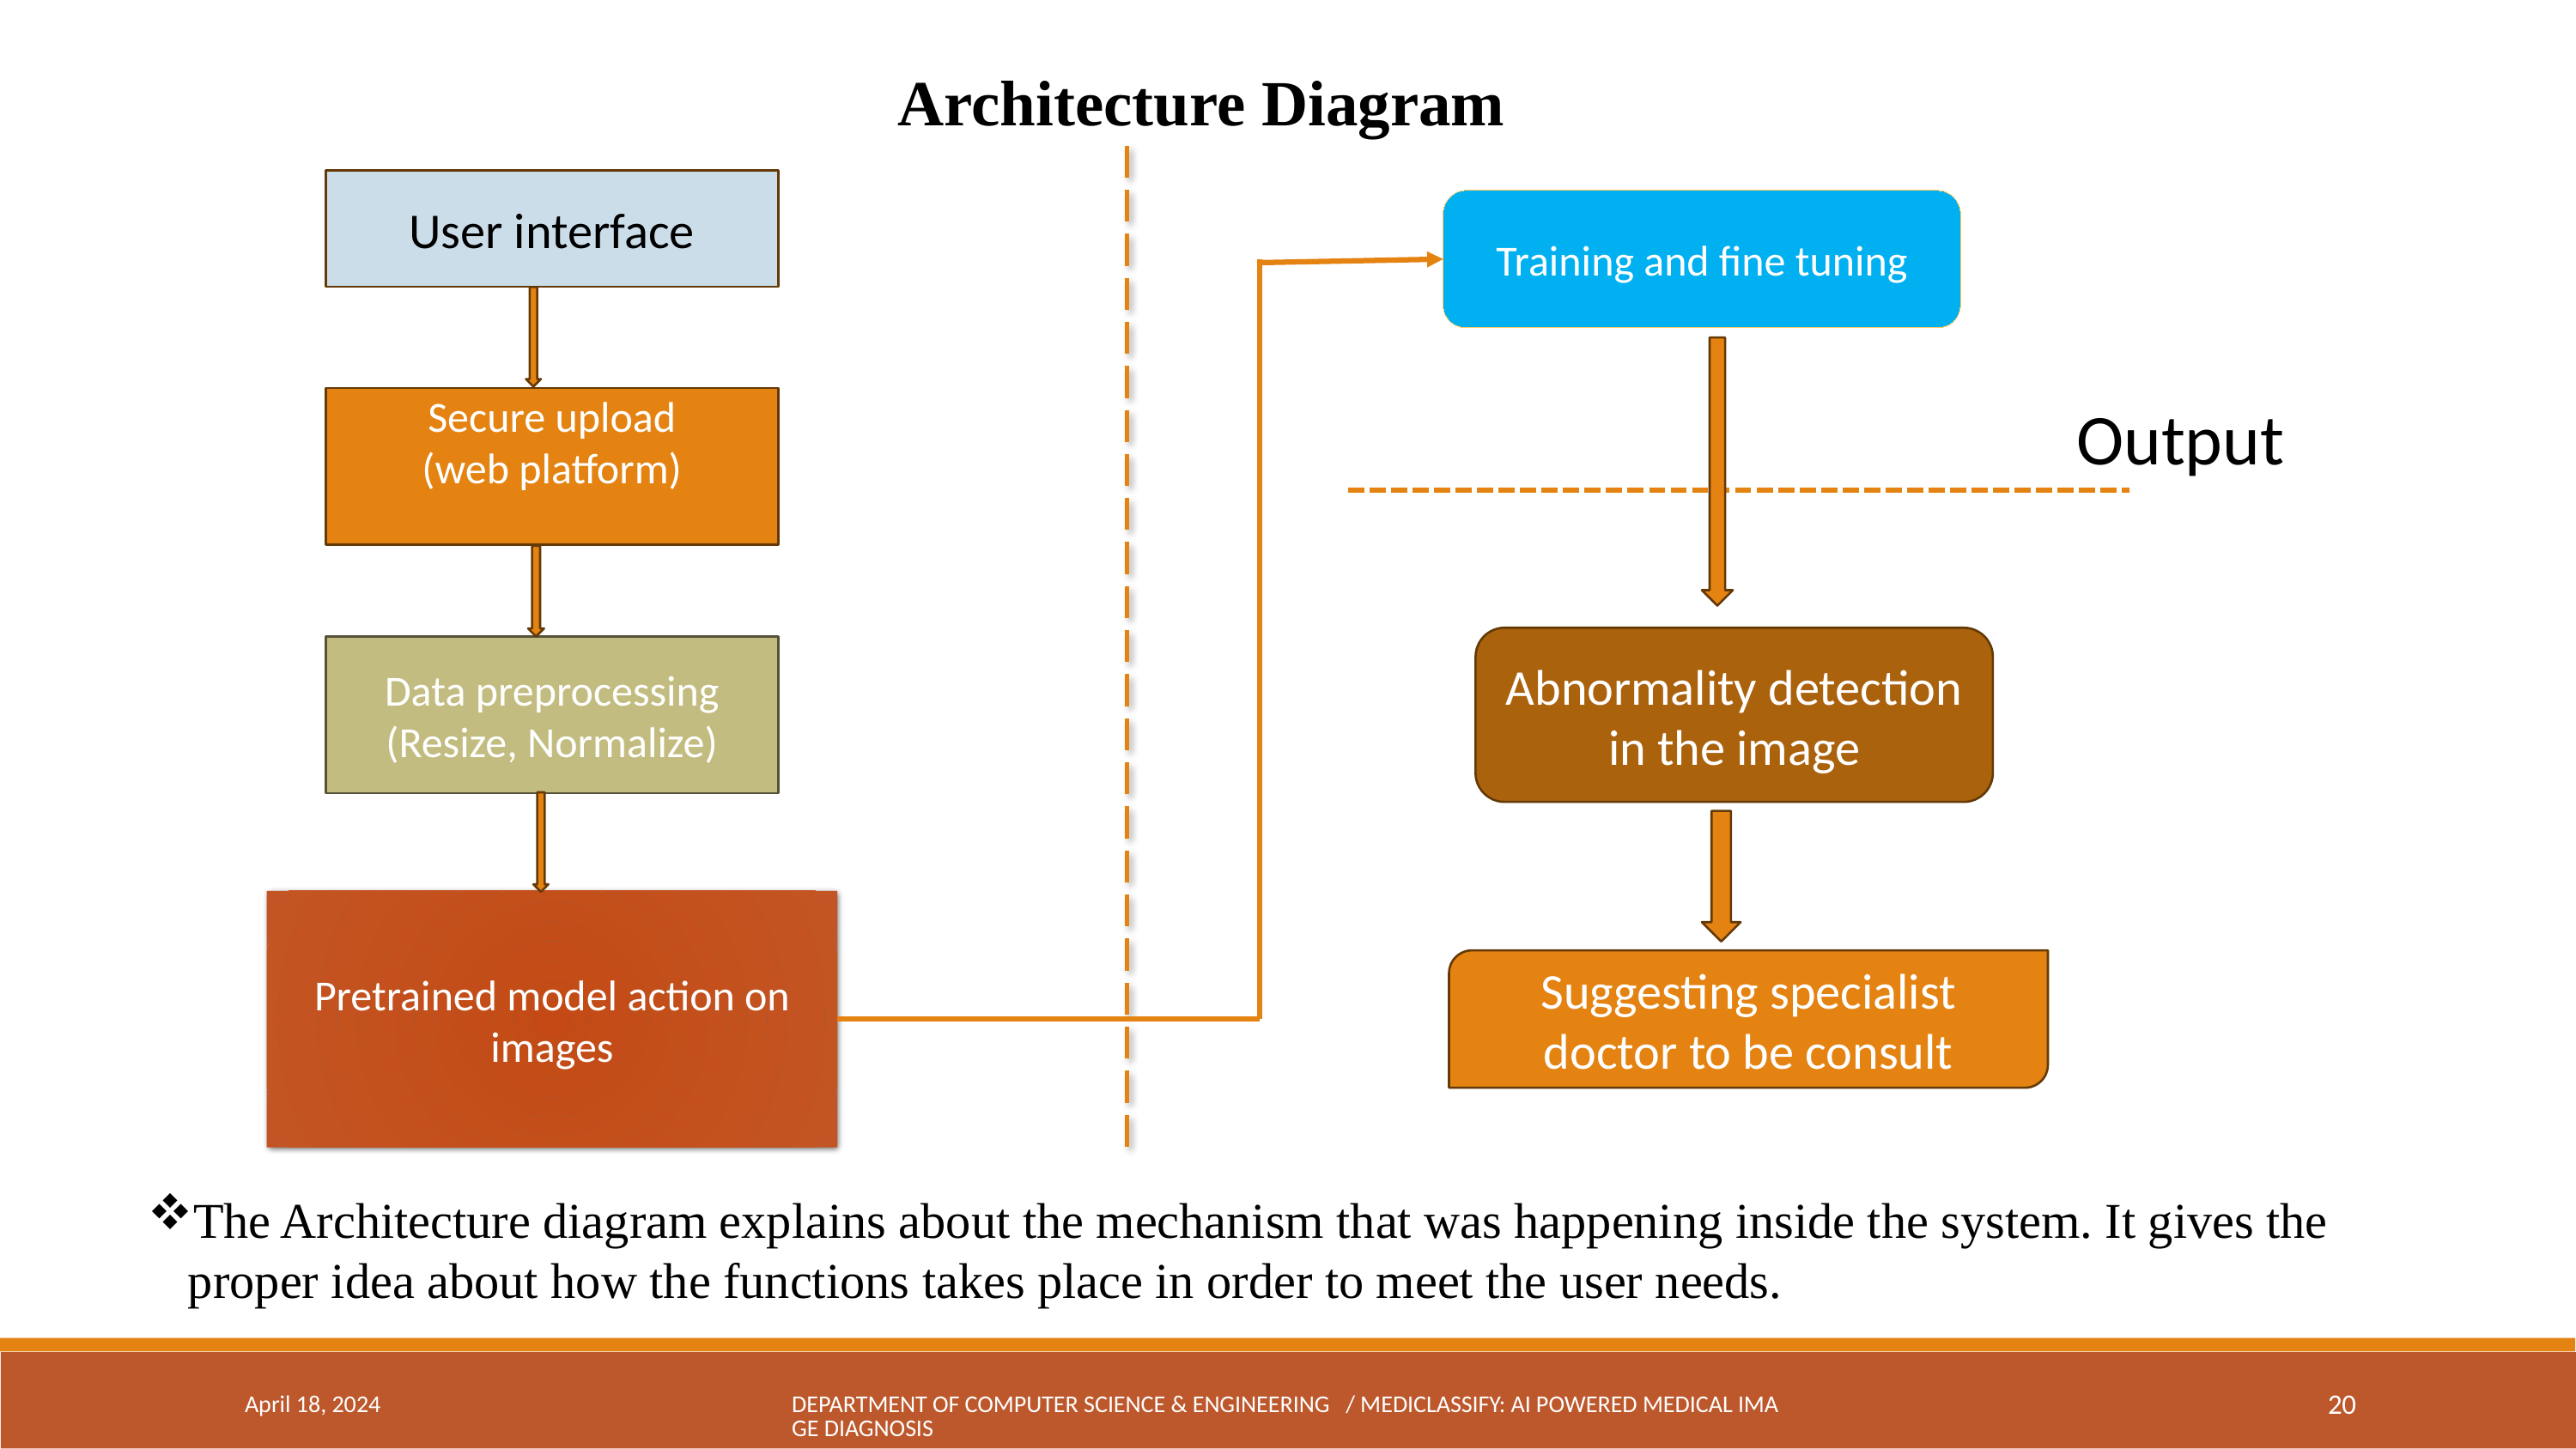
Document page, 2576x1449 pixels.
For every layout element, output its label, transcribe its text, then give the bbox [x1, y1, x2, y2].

text_box Pretrained model action on images [266, 890, 838, 1148]
text_box Abnormality detection in the image [1474, 626, 1995, 803]
text_box Secure upload (web platform) [325, 387, 780, 546]
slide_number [232, 1364, 755, 1442]
text_box Training and fine tuning [1443, 190, 1961, 328]
text_box [1708, 336, 1727, 487]
footer DEPARTMENT OF COMPUTER SCIENCE & ENGINEERING / MEDICLASSIFY: AI POWERED MEDICAL IMAGE DIAGNOSIS [779, 1364, 1798, 1442]
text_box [1261, 258, 1444, 264]
text_box Suggesting specialist doctor to be consult [1448, 949, 2050, 1089]
text_box Architecture Diagram [95, 54, 2423, 145]
slide_number 20 [2092, 1364, 2369, 1442]
text_box User interface [325, 169, 780, 288]
text_box [532, 791, 550, 893]
text_box [526, 544, 545, 638]
text_box Data preprocessing (Resize, Normalize) [325, 635, 780, 794]
text_box [525, 286, 543, 388]
text_box [1700, 499, 1735, 607]
text_box The Architecture diagram explains about the mechanism that was happening inside the system. It gives the proper idea about how the functions takes place in order to meet the user needs. [135, 1181, 2463, 1315]
text_box [1700, 809, 1742, 943]
text_box Output [2063, 386, 2516, 485]
